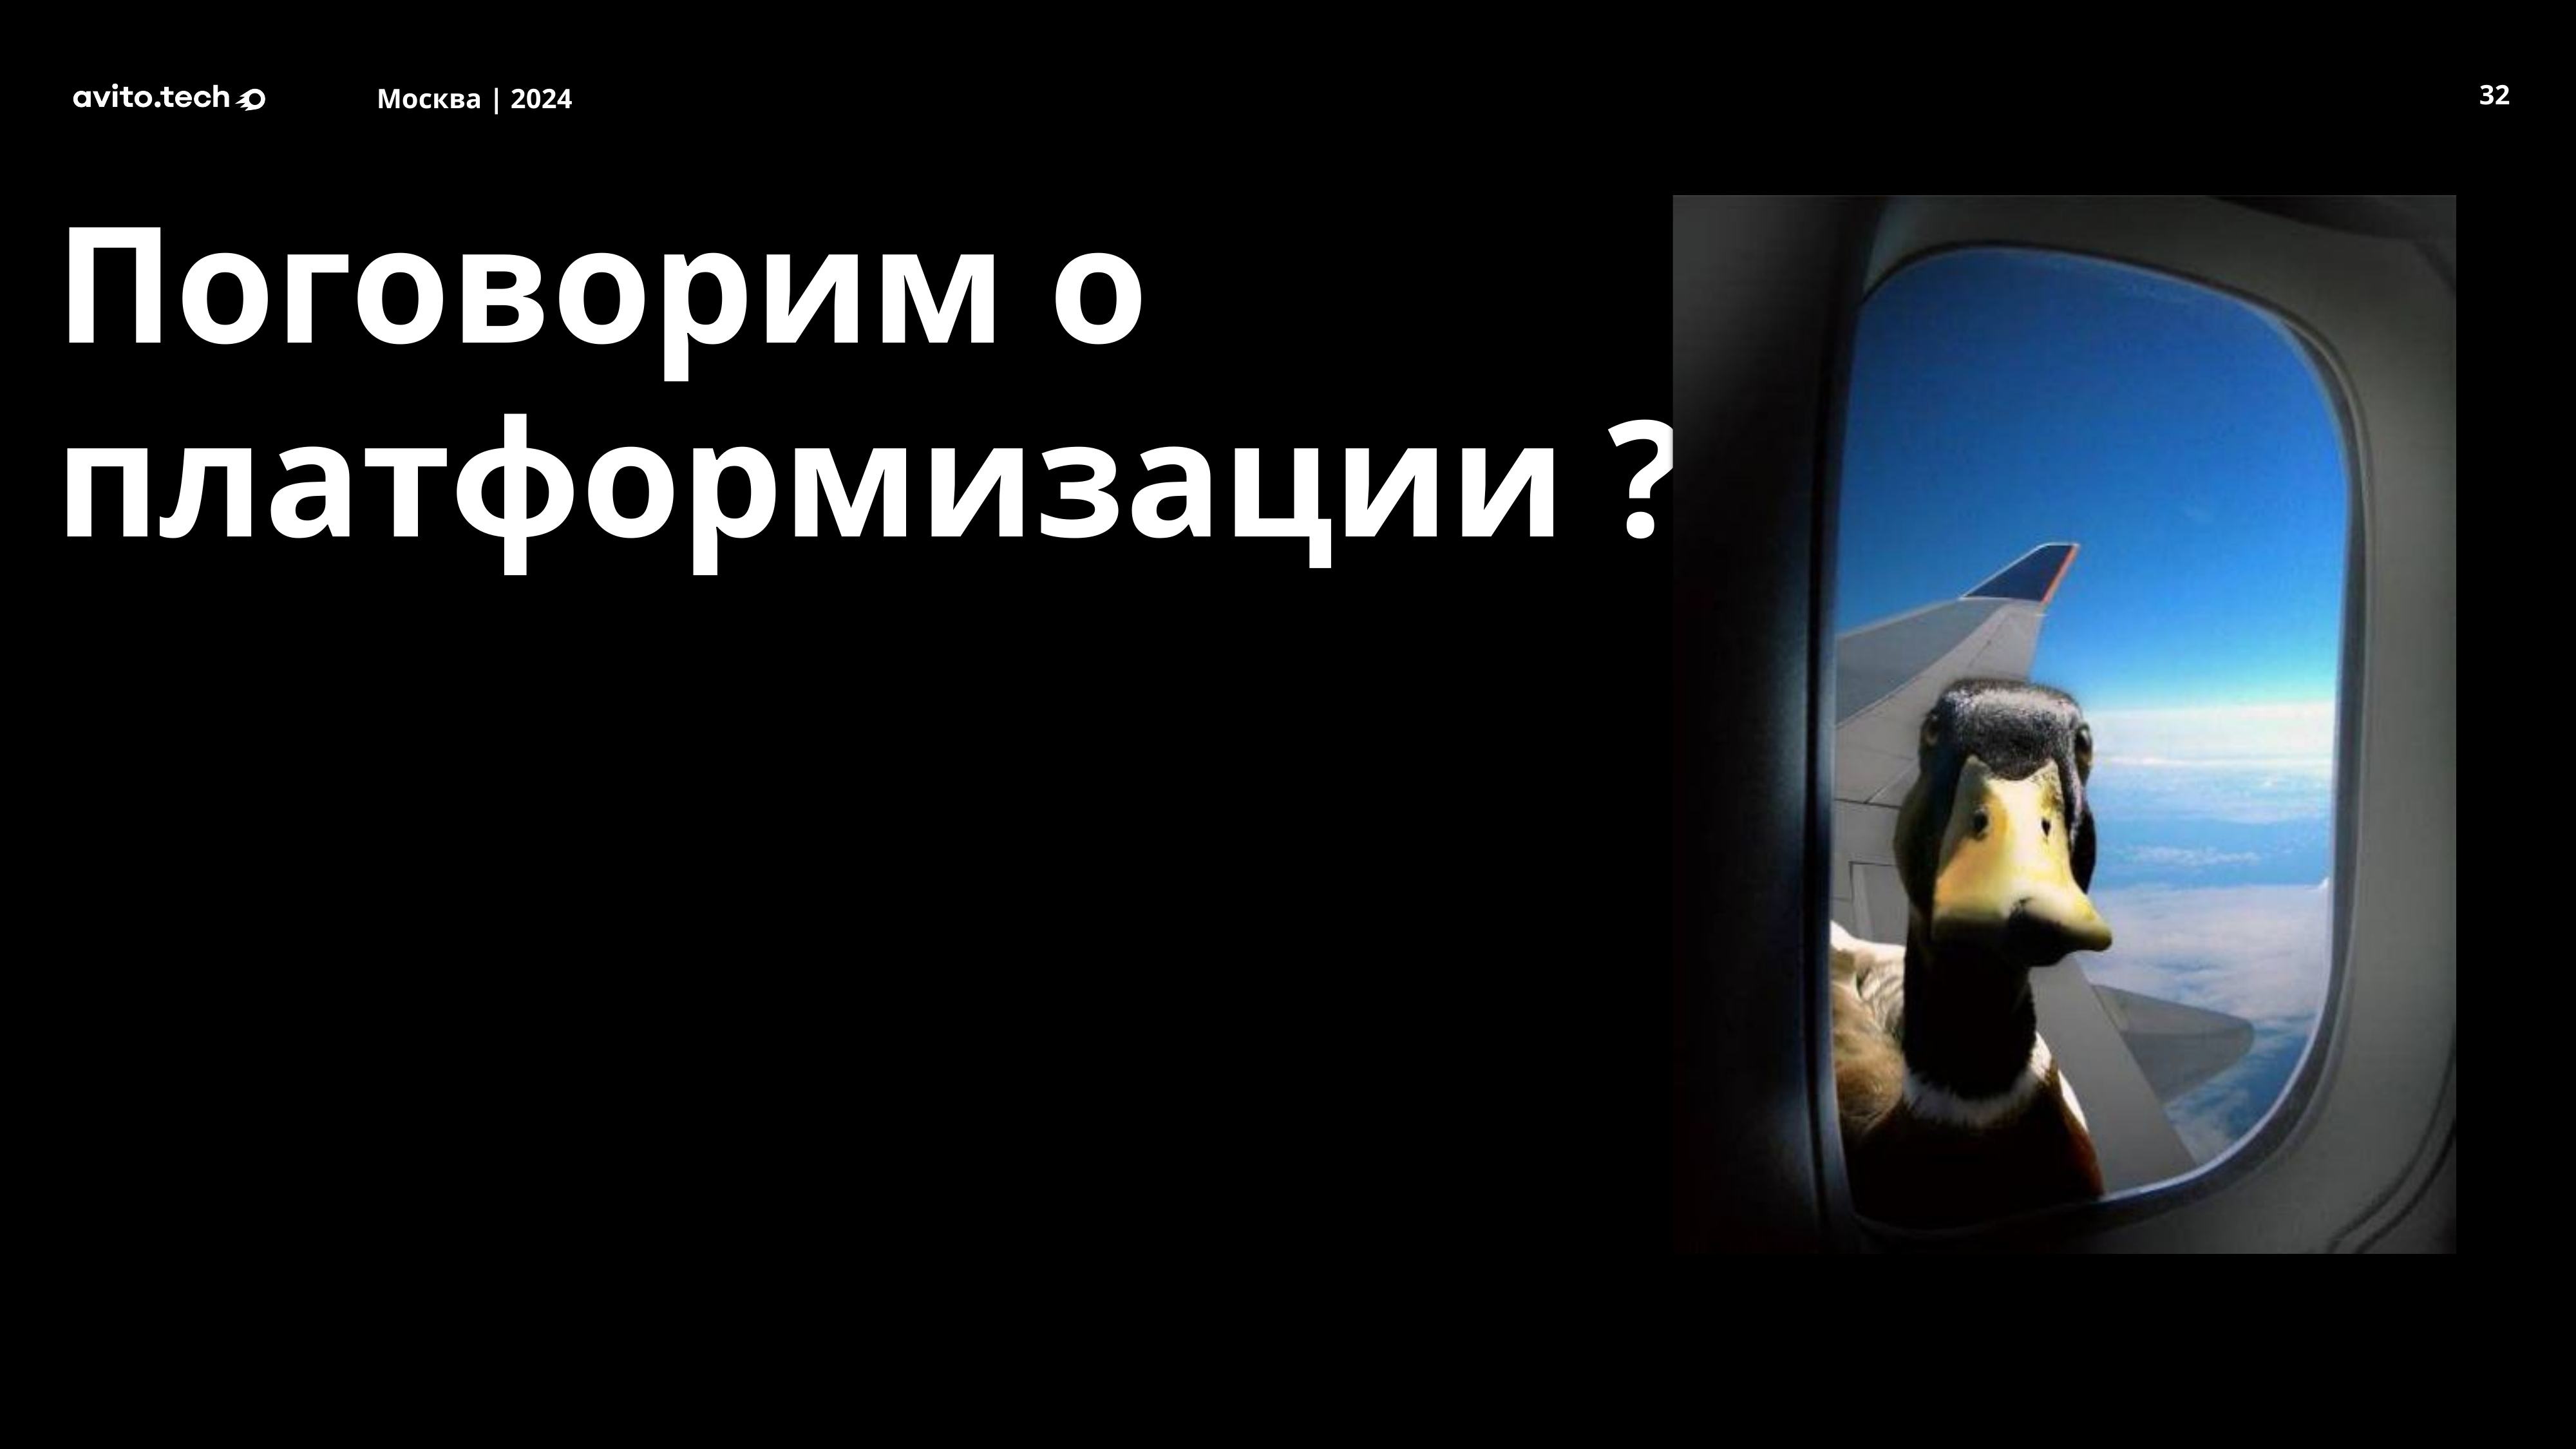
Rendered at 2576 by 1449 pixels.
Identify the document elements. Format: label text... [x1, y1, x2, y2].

picture [62, 81, 268, 115]
slide_number ‹#› [2474, 0, 2516, 120]
picture [1672, 195, 2456, 1254]
list Поговорим о платформизации ? [50, 176, 2026, 791]
